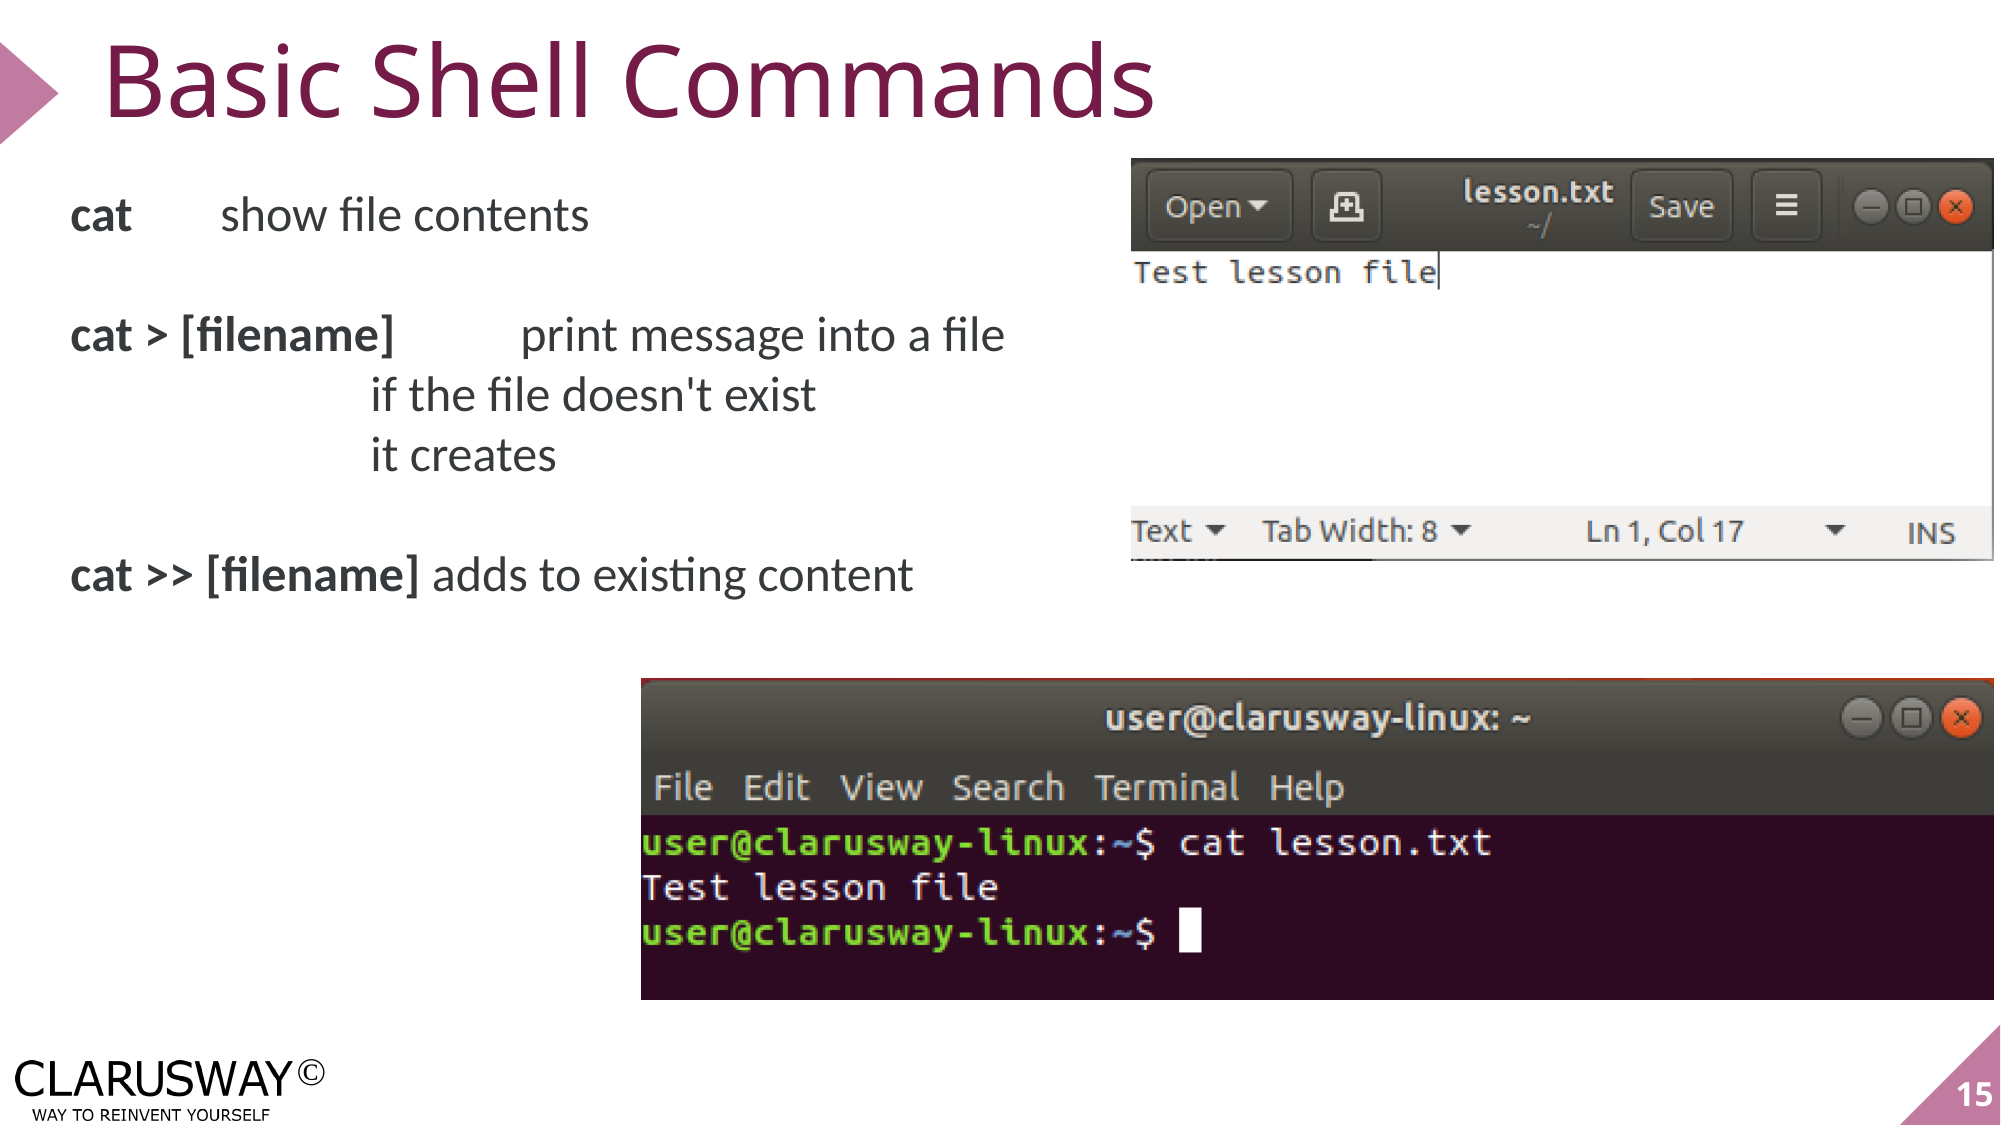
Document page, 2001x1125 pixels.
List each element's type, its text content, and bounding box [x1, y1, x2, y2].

text_box Basic Shell Commands [101, 40, 1426, 144]
text_box cat show file contents cat > [filename] print message into a file if the file doesn't exist it creates cat >> [filename] adds to existing content [50, 171, 1131, 286]
picture [641, 678, 1994, 1001]
picture [15, 1060, 293, 1121]
picture [1131, 158, 1994, 561]
slide_number 15 [1893, 1015, 1994, 1119]
